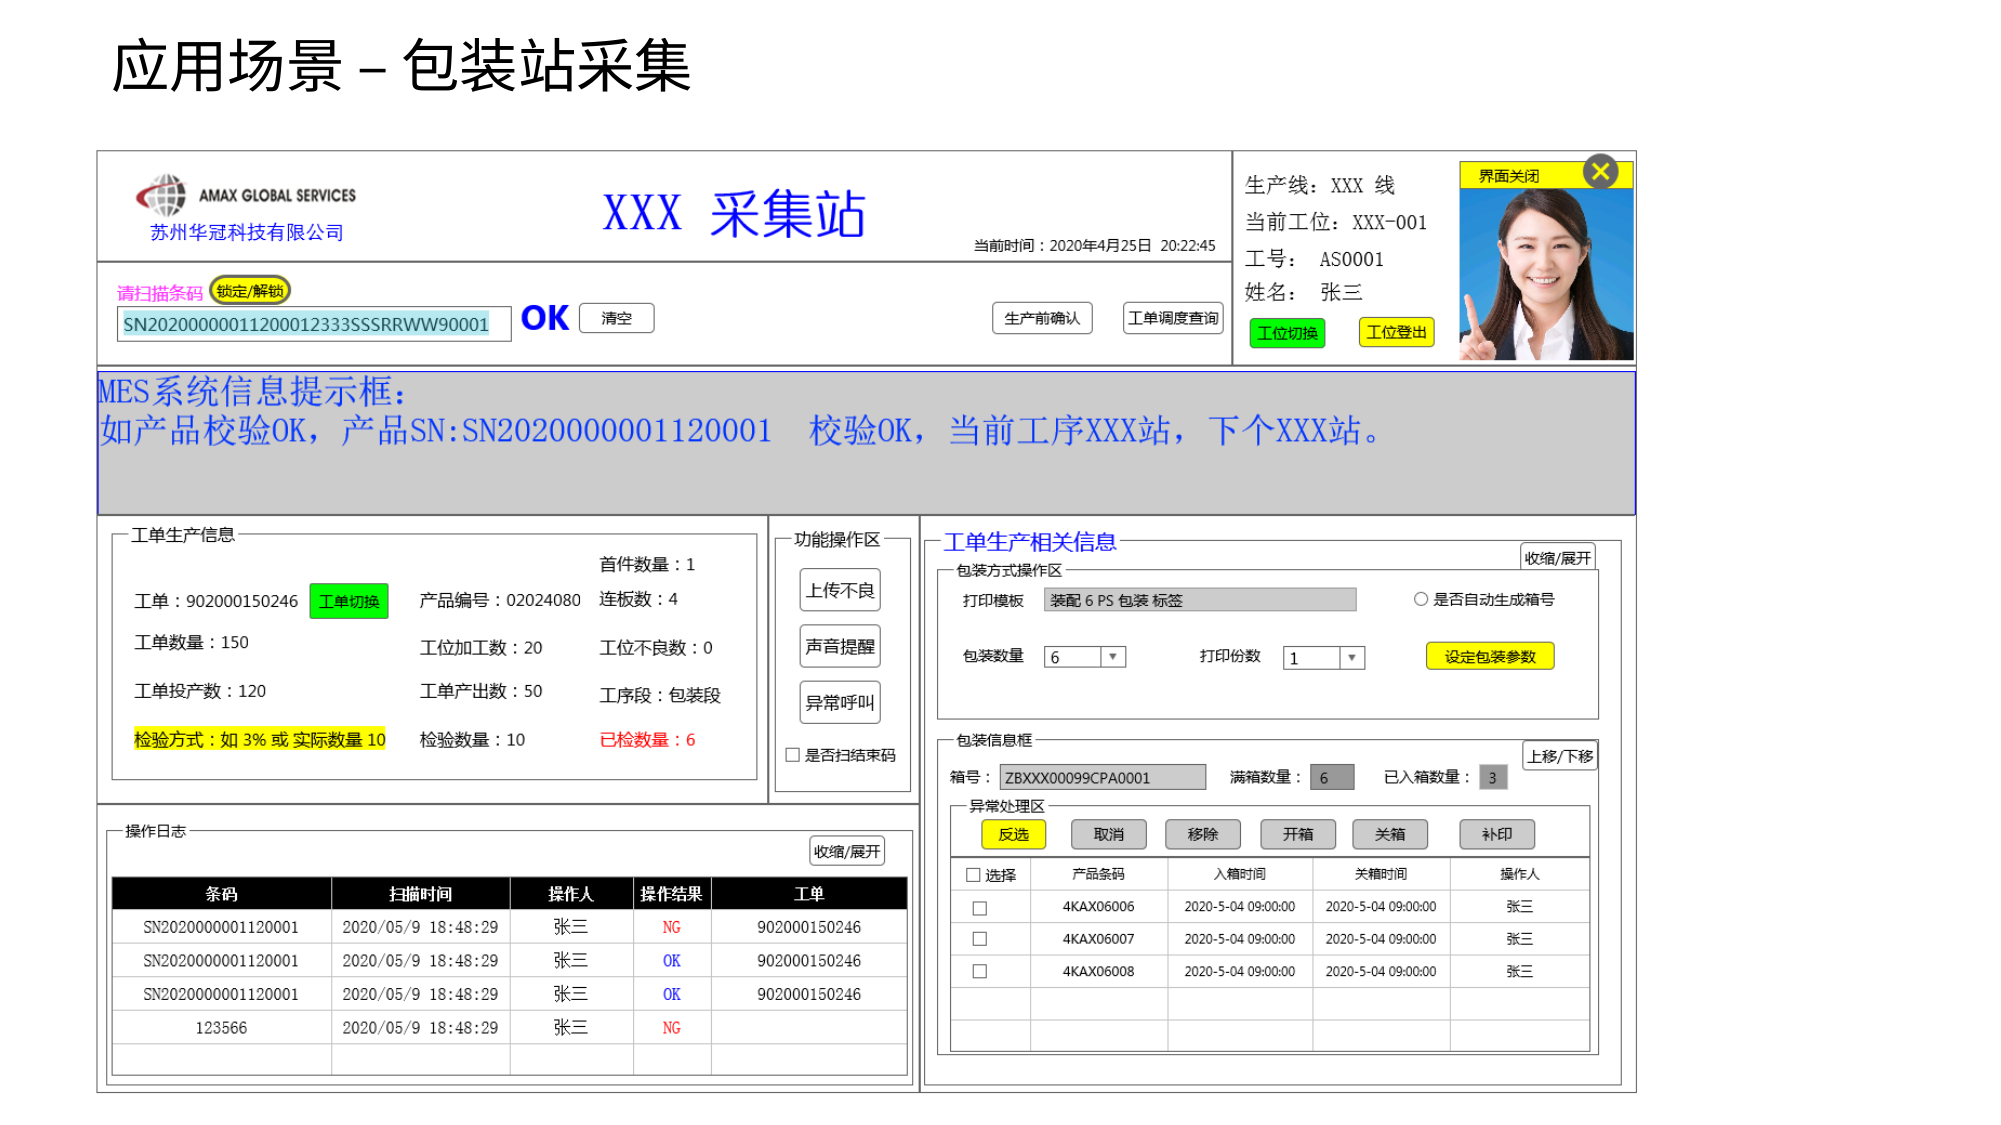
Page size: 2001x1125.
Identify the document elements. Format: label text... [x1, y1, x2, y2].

picture [77, 134, 1650, 1105]
title 应用场景 – 包装站采集 [96, 30, 1945, 135]
